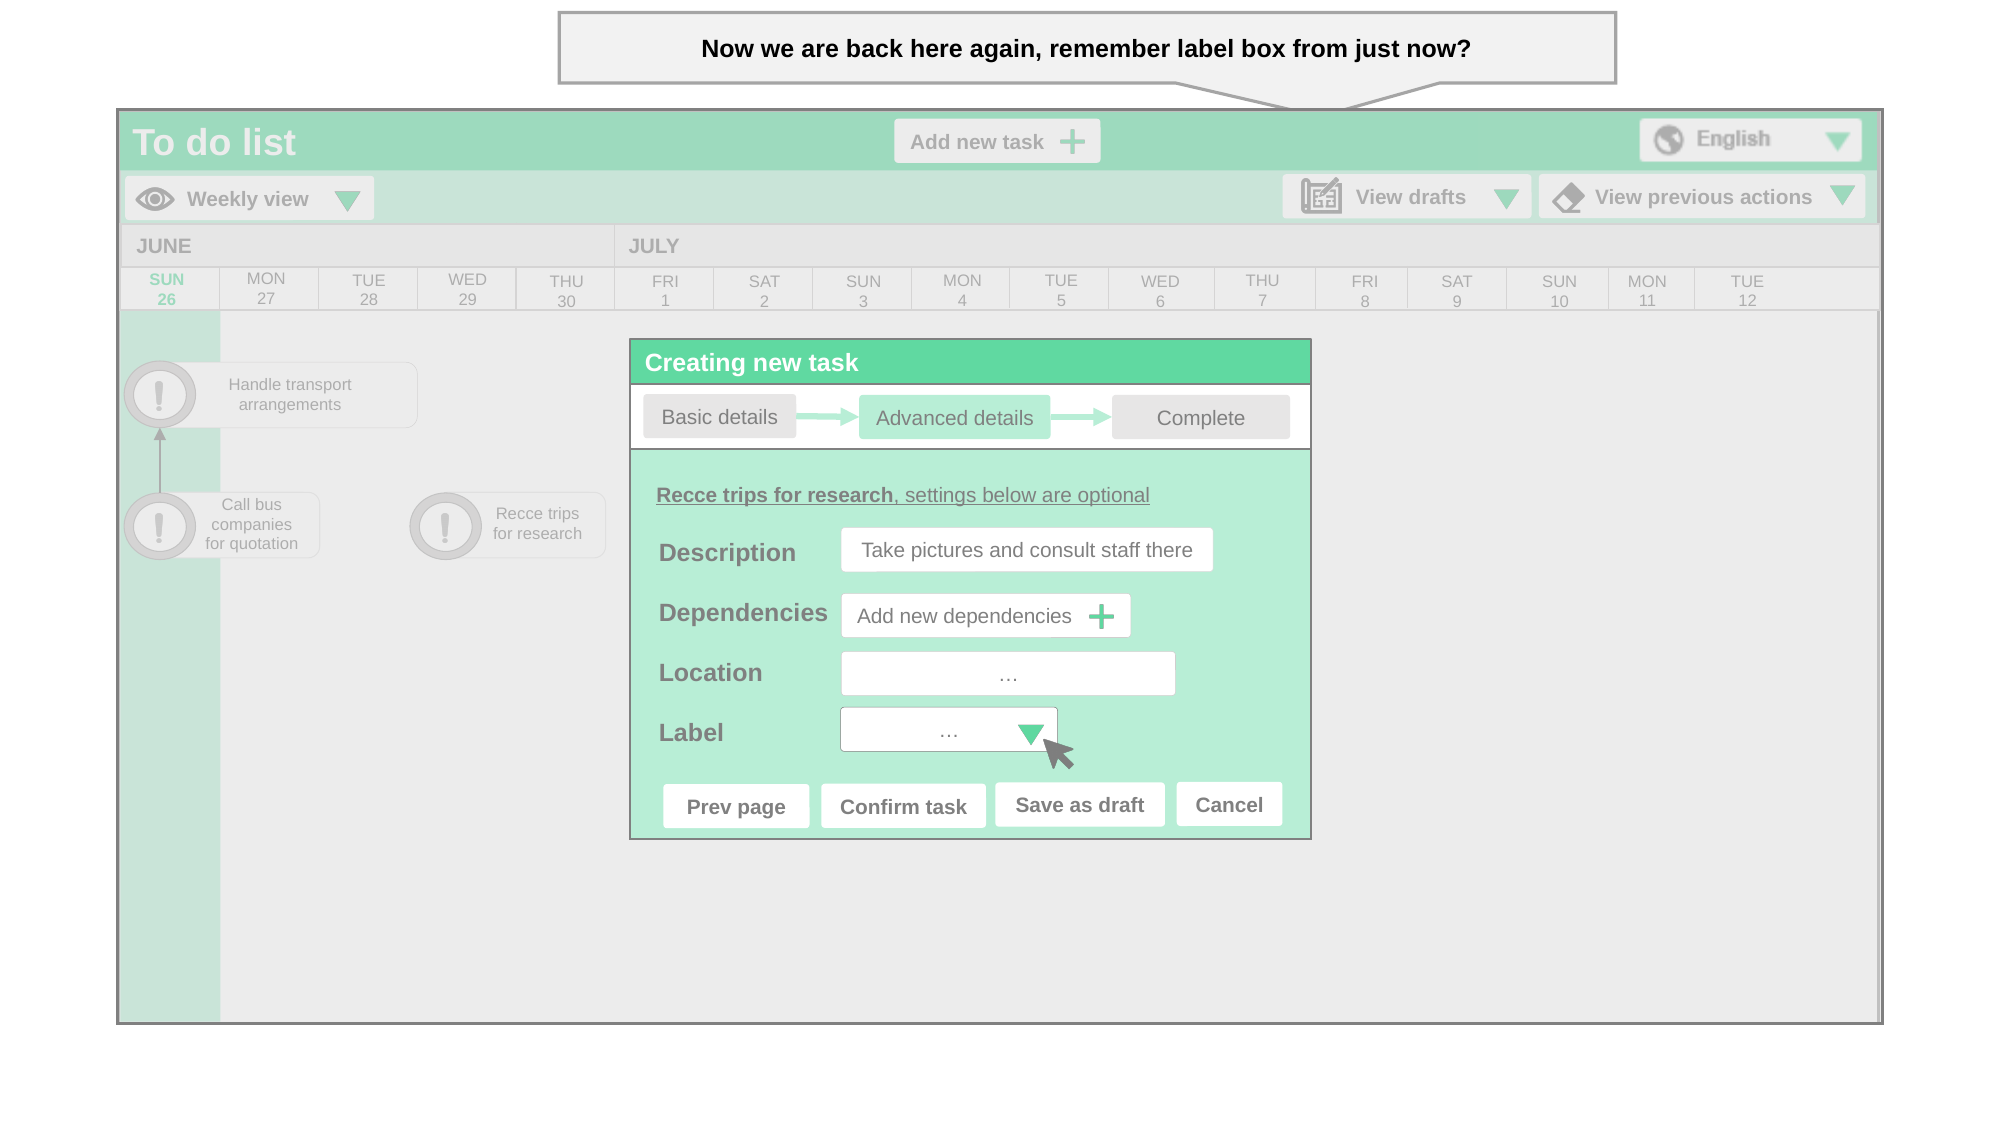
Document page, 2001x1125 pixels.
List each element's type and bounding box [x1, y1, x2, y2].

picture [1489, 183, 1523, 216]
picture [1826, 179, 1859, 212]
picture [132, 176, 178, 222]
picture [1477, 113, 1872, 170]
picture [330, 185, 364, 218]
picture [1549, 178, 1588, 217]
text_box [117, 11, 1883, 1025]
picture [1298, 172, 1345, 219]
picture [1087, 602, 1116, 631]
picture [1014, 718, 1085, 780]
picture [1058, 127, 1087, 156]
